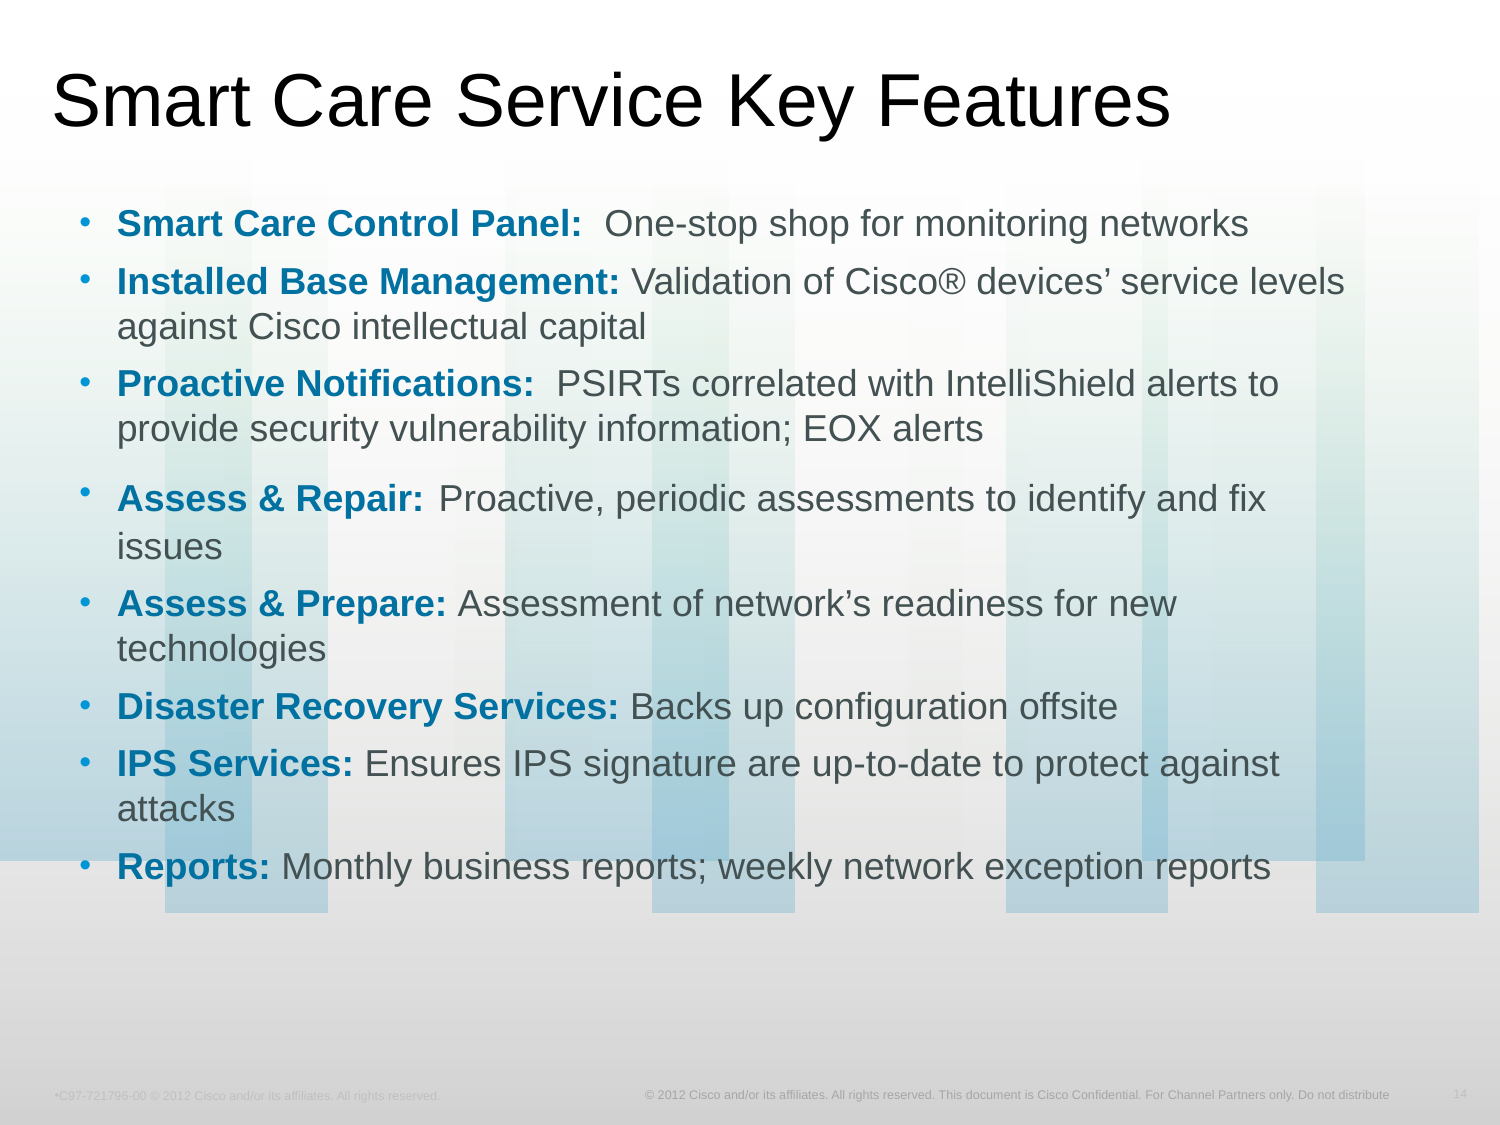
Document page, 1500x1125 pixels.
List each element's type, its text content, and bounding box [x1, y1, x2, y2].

title Smart Care Service Key Features [37, 70, 1447, 209]
text_box Smart Care Control Panel: One-stop shop for monitoring networks Installed Base Management: Validation of Cisco® devices’ service levels against Cisco intellectual capital Proactive Notifications: PSIRTs correlated with IntelliShield alerts to provide security vulnerability information; EOX alerts Assess & Repair: Proactive, periodic assessments to identify and fix issues Assess & Prepare: Assessment of network’s readiness for new technologies Disaster Recovery Services: Backs up configuration offsite IPS Services: Ensures IPS signature are up-to-date to protect against attacks Reports: Monthly business reports; weekly network exception reports [64, 191, 1383, 1048]
